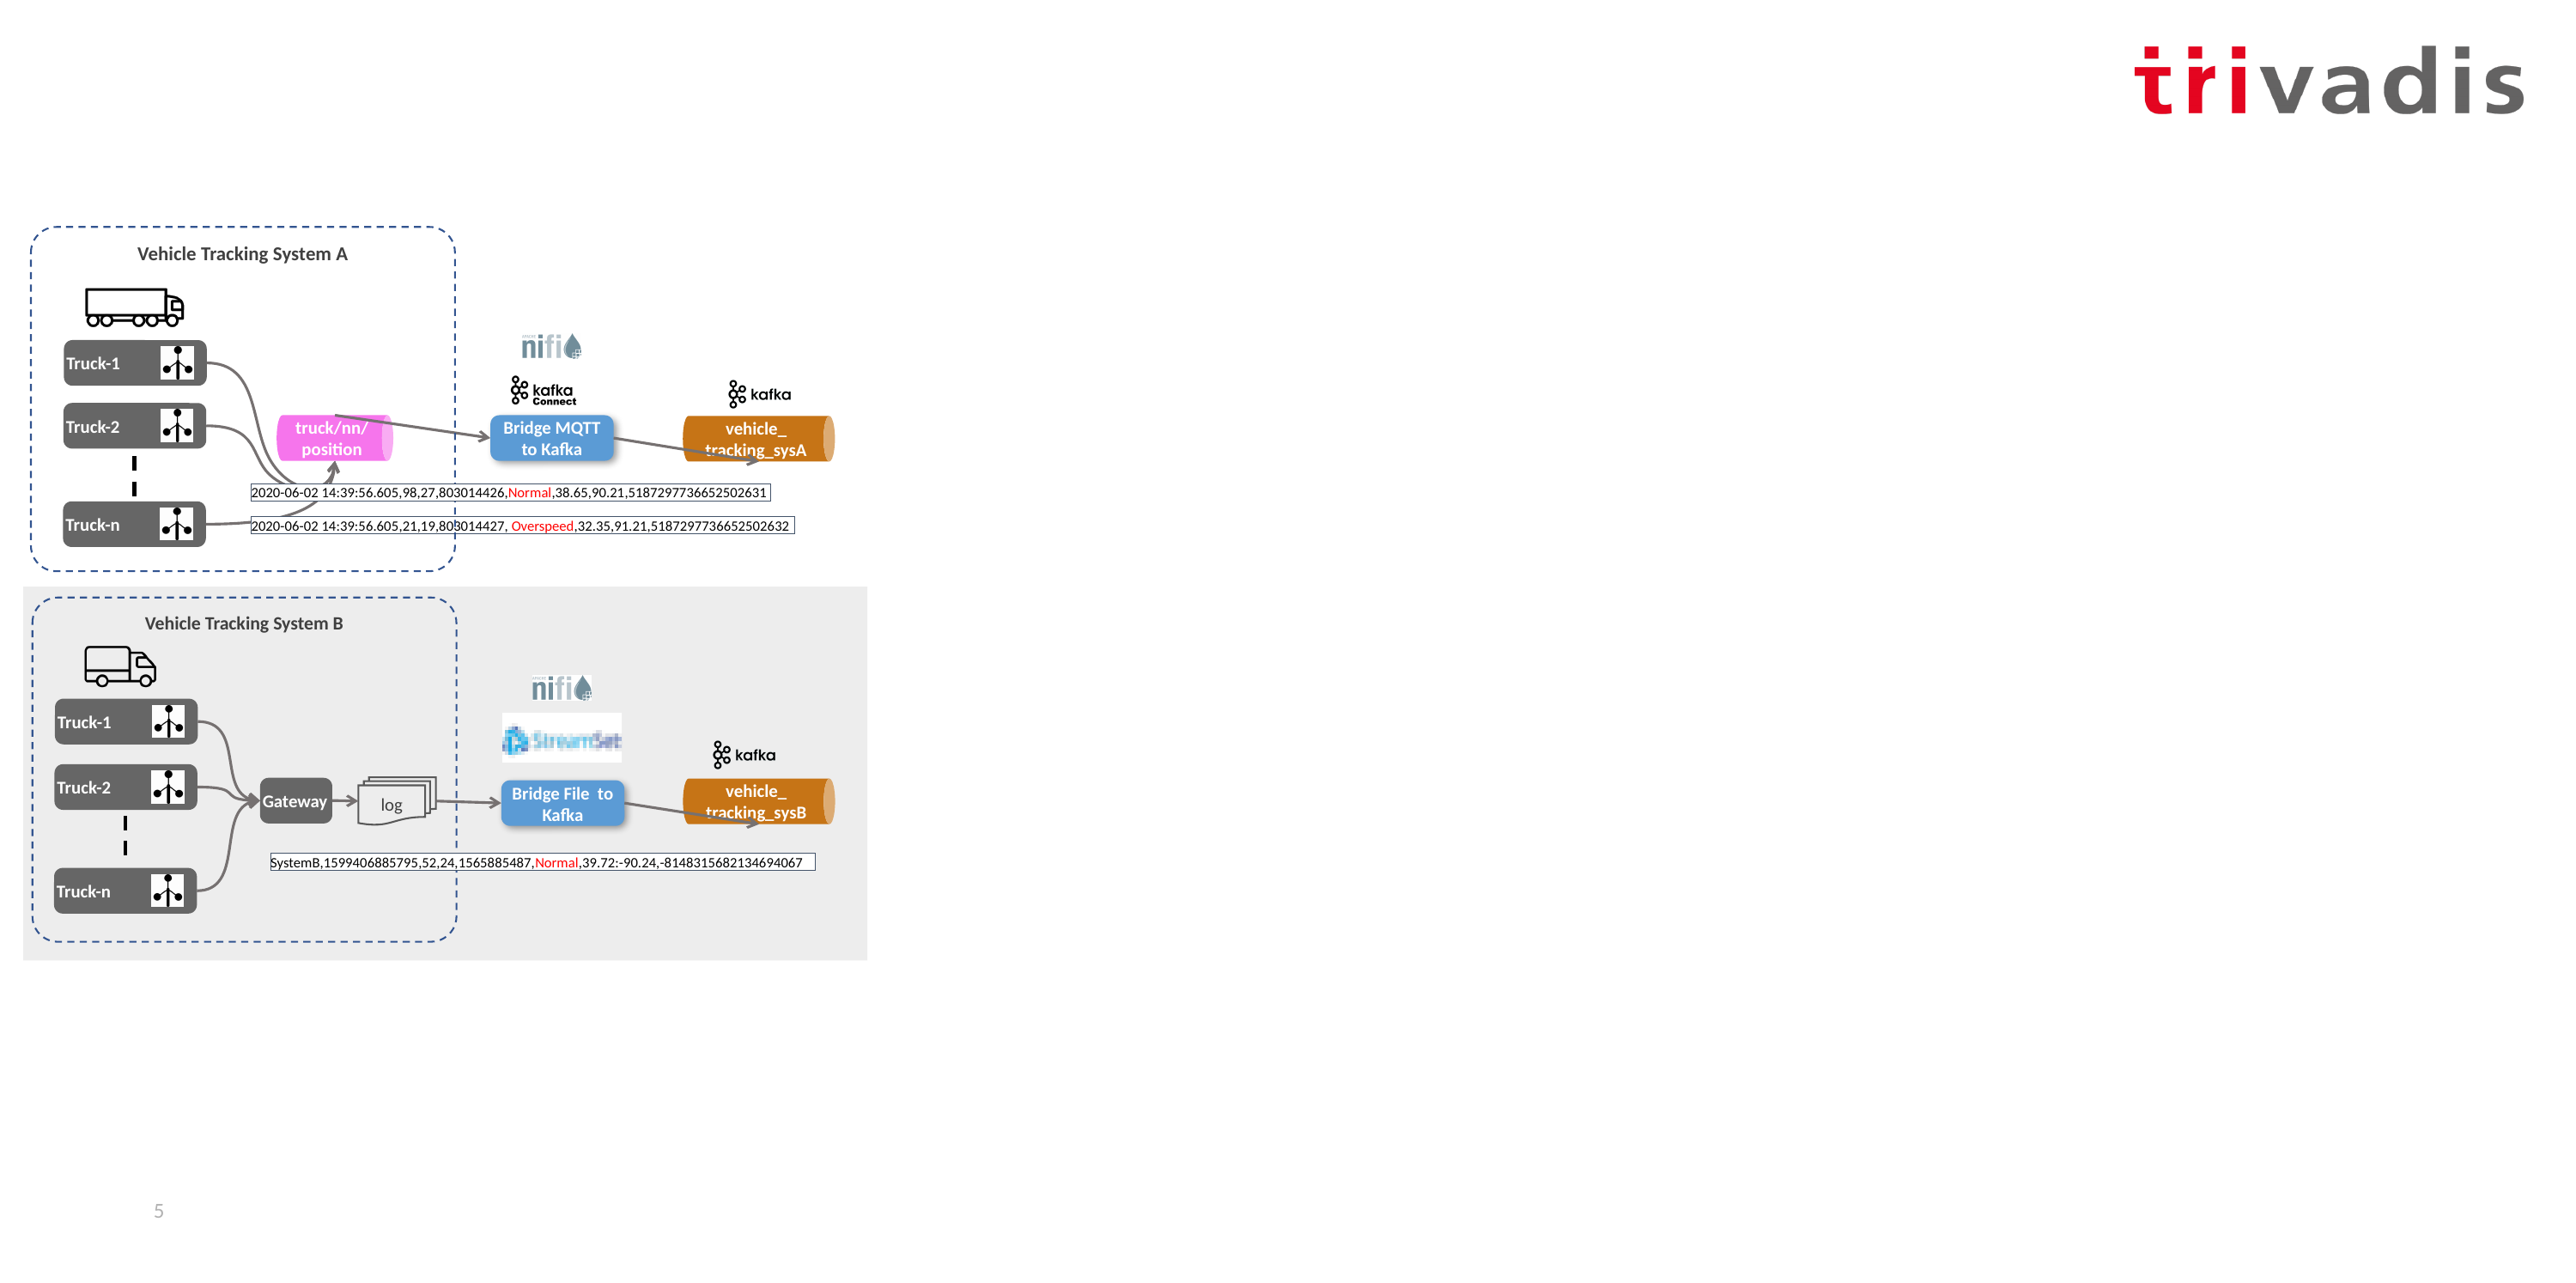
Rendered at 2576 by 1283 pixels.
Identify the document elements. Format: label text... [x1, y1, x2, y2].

picture [708, 736, 780, 774]
text_box vehicle_ tracking_sysB [683, 778, 835, 824]
picture [82, 256, 194, 380]
text_box vehicle_ tracking_sysA [683, 416, 835, 462]
picture [80, 626, 185, 738]
picture [522, 333, 581, 359]
text_box Bridge MQTT to Kafka [489, 414, 615, 462]
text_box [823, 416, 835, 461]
picture [532, 675, 592, 701]
text_box 2020-06-02 14:39:56.605,21,19,803014427, Overspeed,32.35,91.21,5187297736652502632 [455, 516, 795, 534]
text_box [197, 721, 260, 801]
text_box Vehicle Tracking System A [29, 226, 456, 573]
slide_number 5 [75, 1175, 178, 1244]
picture [509, 374, 580, 407]
picture [501, 713, 623, 763]
picture [160, 508, 193, 541]
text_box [197, 800, 260, 891]
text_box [435, 800, 501, 804]
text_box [205, 438, 277, 525]
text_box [206, 362, 277, 439]
text_box Vehicle Tracking System B [31, 596, 458, 943]
picture [724, 375, 795, 413]
text_box 2020-06-02 14:39:56.605,98,27,803014426,Normal,38.65,90.21,5187297736652502631 [277, 483, 771, 502]
text_box [22, 586, 868, 961]
picture [151, 770, 185, 804]
picture [161, 409, 193, 442]
text_box SystemB,1599406885795,52,24,1565885487,Normal,39.72:-90.24,-8148315682134694067 [270, 853, 816, 871]
text_box vehicle_ tracking_refined [823, 779, 835, 824]
text_box Bridge File to Kafka [500, 779, 626, 827]
picture [2135, 46, 2524, 114]
picture [151, 874, 184, 907]
